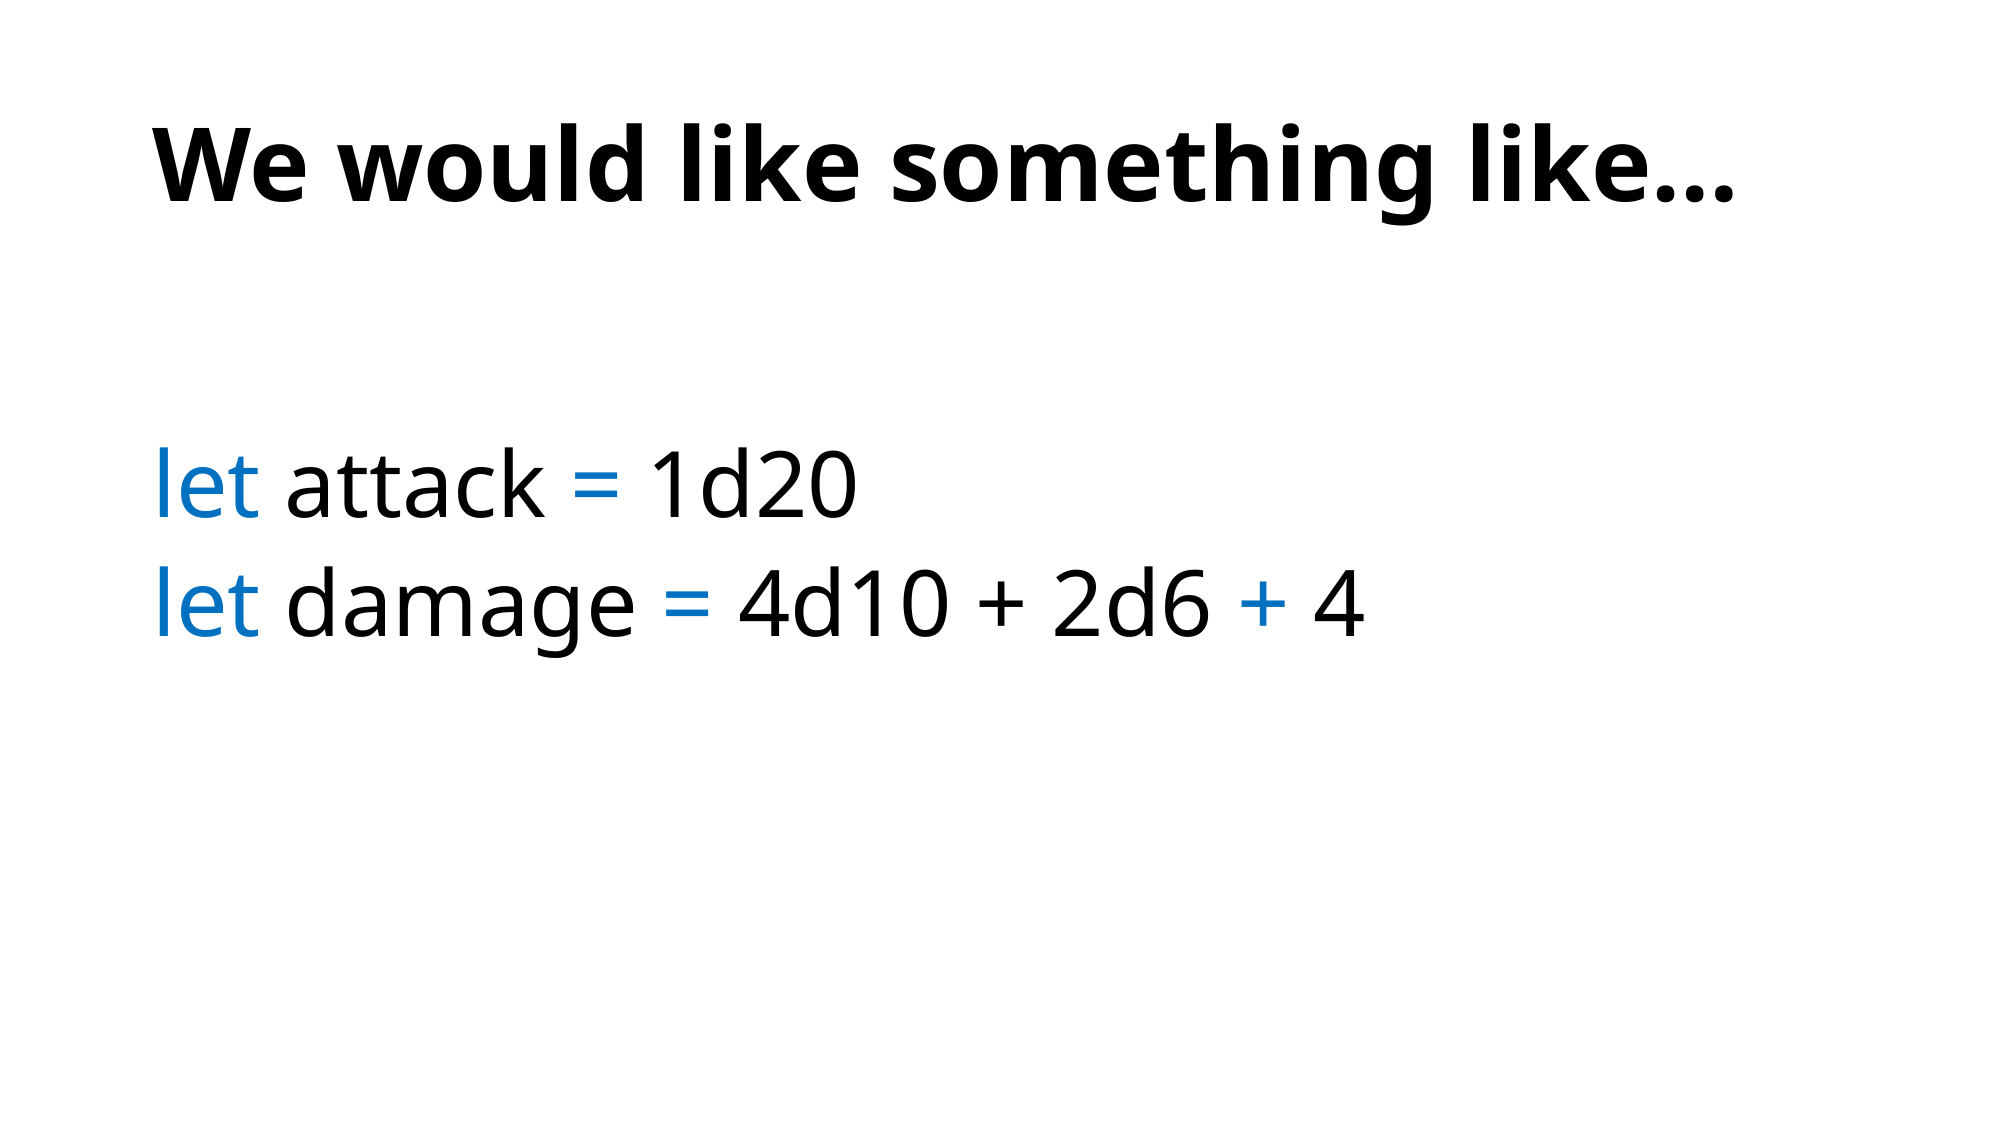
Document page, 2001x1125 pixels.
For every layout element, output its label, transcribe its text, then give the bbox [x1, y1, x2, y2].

list let attack = 1d20 let damage = 4d10 + 2d6 + 4 [137, 299, 1863, 1014]
title We would like something like… [137, 59, 1863, 278]
